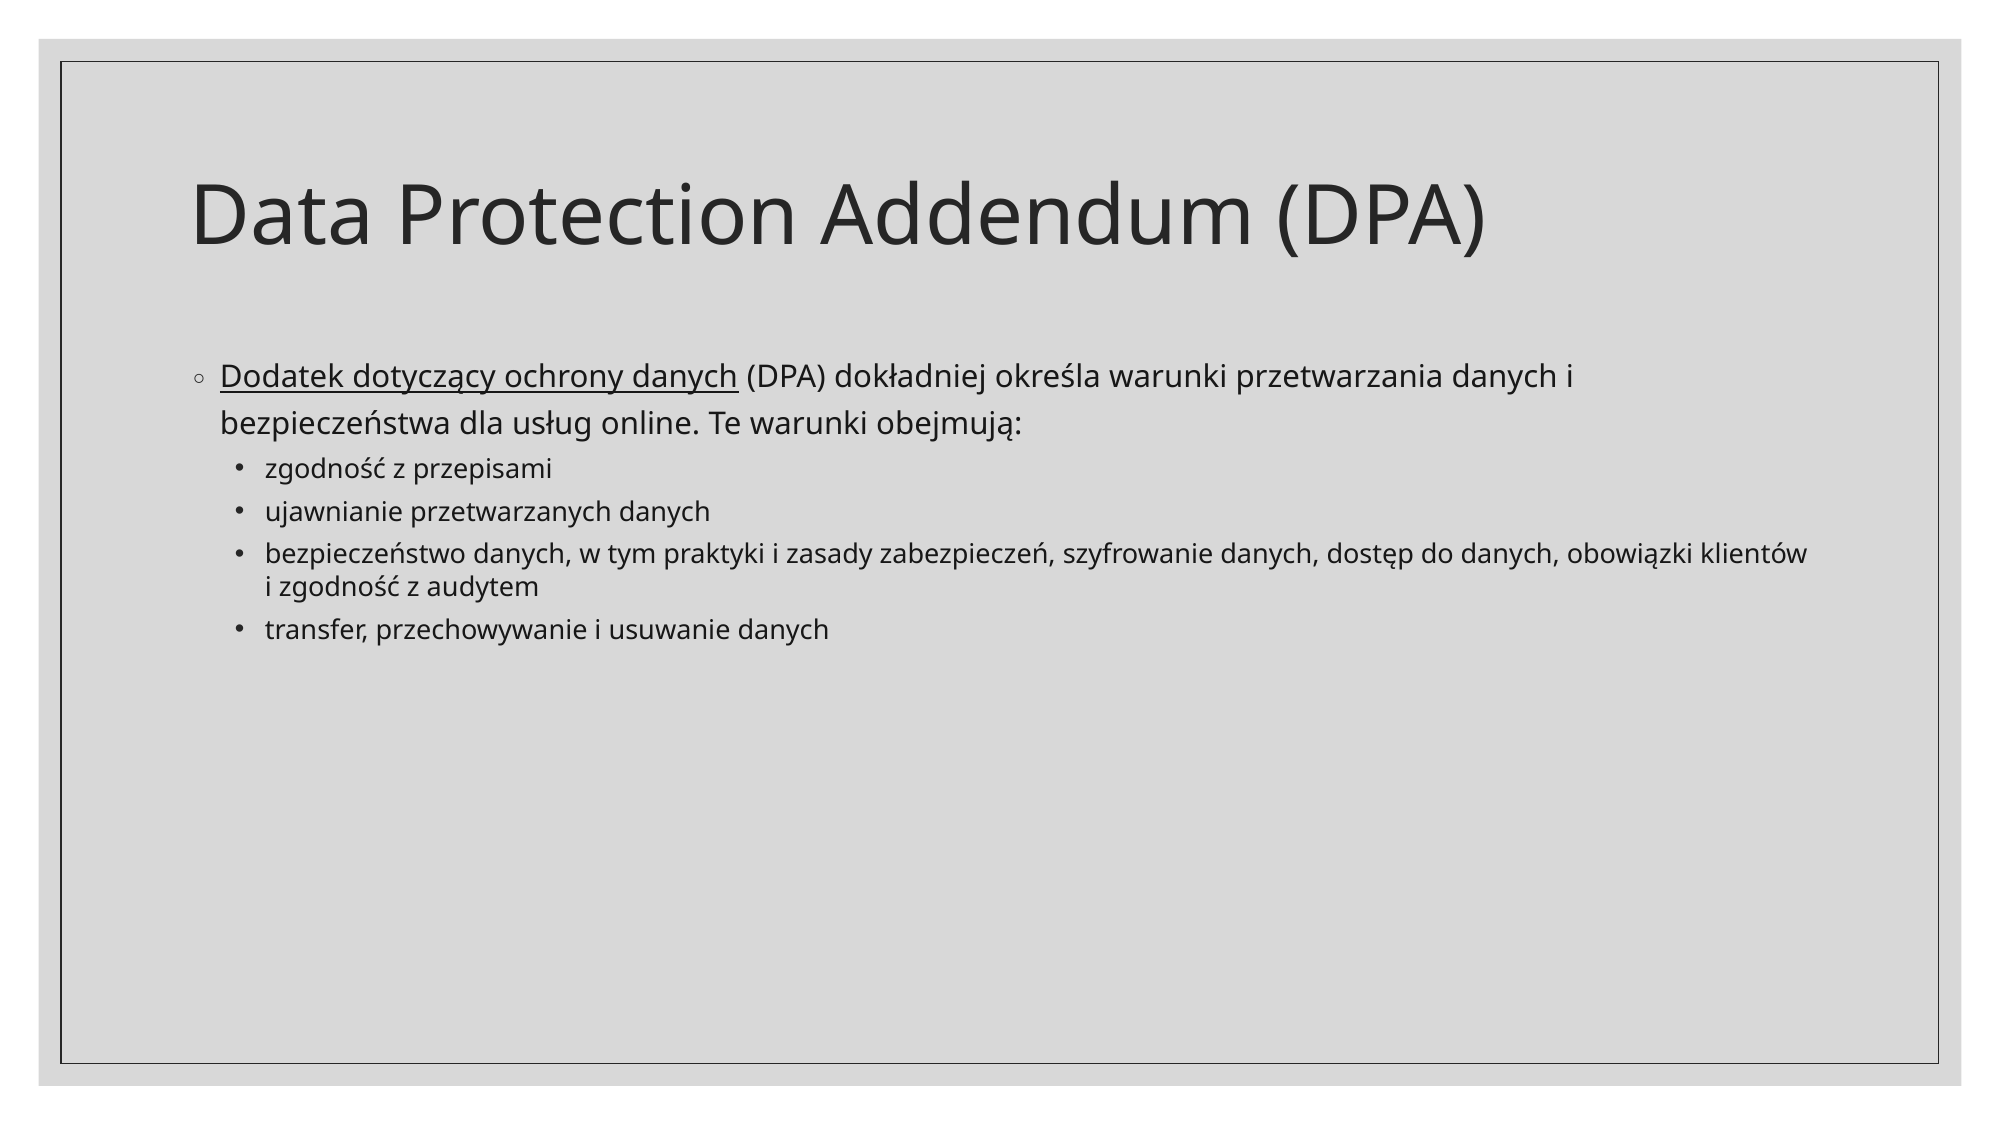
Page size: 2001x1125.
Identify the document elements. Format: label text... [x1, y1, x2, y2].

list Dodatek dotyczący ochrony danych (DPA) dokładniej określa warunki przetwarzania danych i bezpieczeństwa dla usług online. Te warunki obejmują: zgodność z przepisami ujawnianie przetwarzanych danych bezpieczeństwo danych, w tym praktyki i zasady zabezpieczeń, szyfrowanie danych, dostęp do danych, obowiązki klientów i zgodność z audytem transfer, przechowywanie i usuwanie danych [174, 345, 1825, 977]
title Data Protection Addendum (DPA) [174, 105, 1825, 331]
